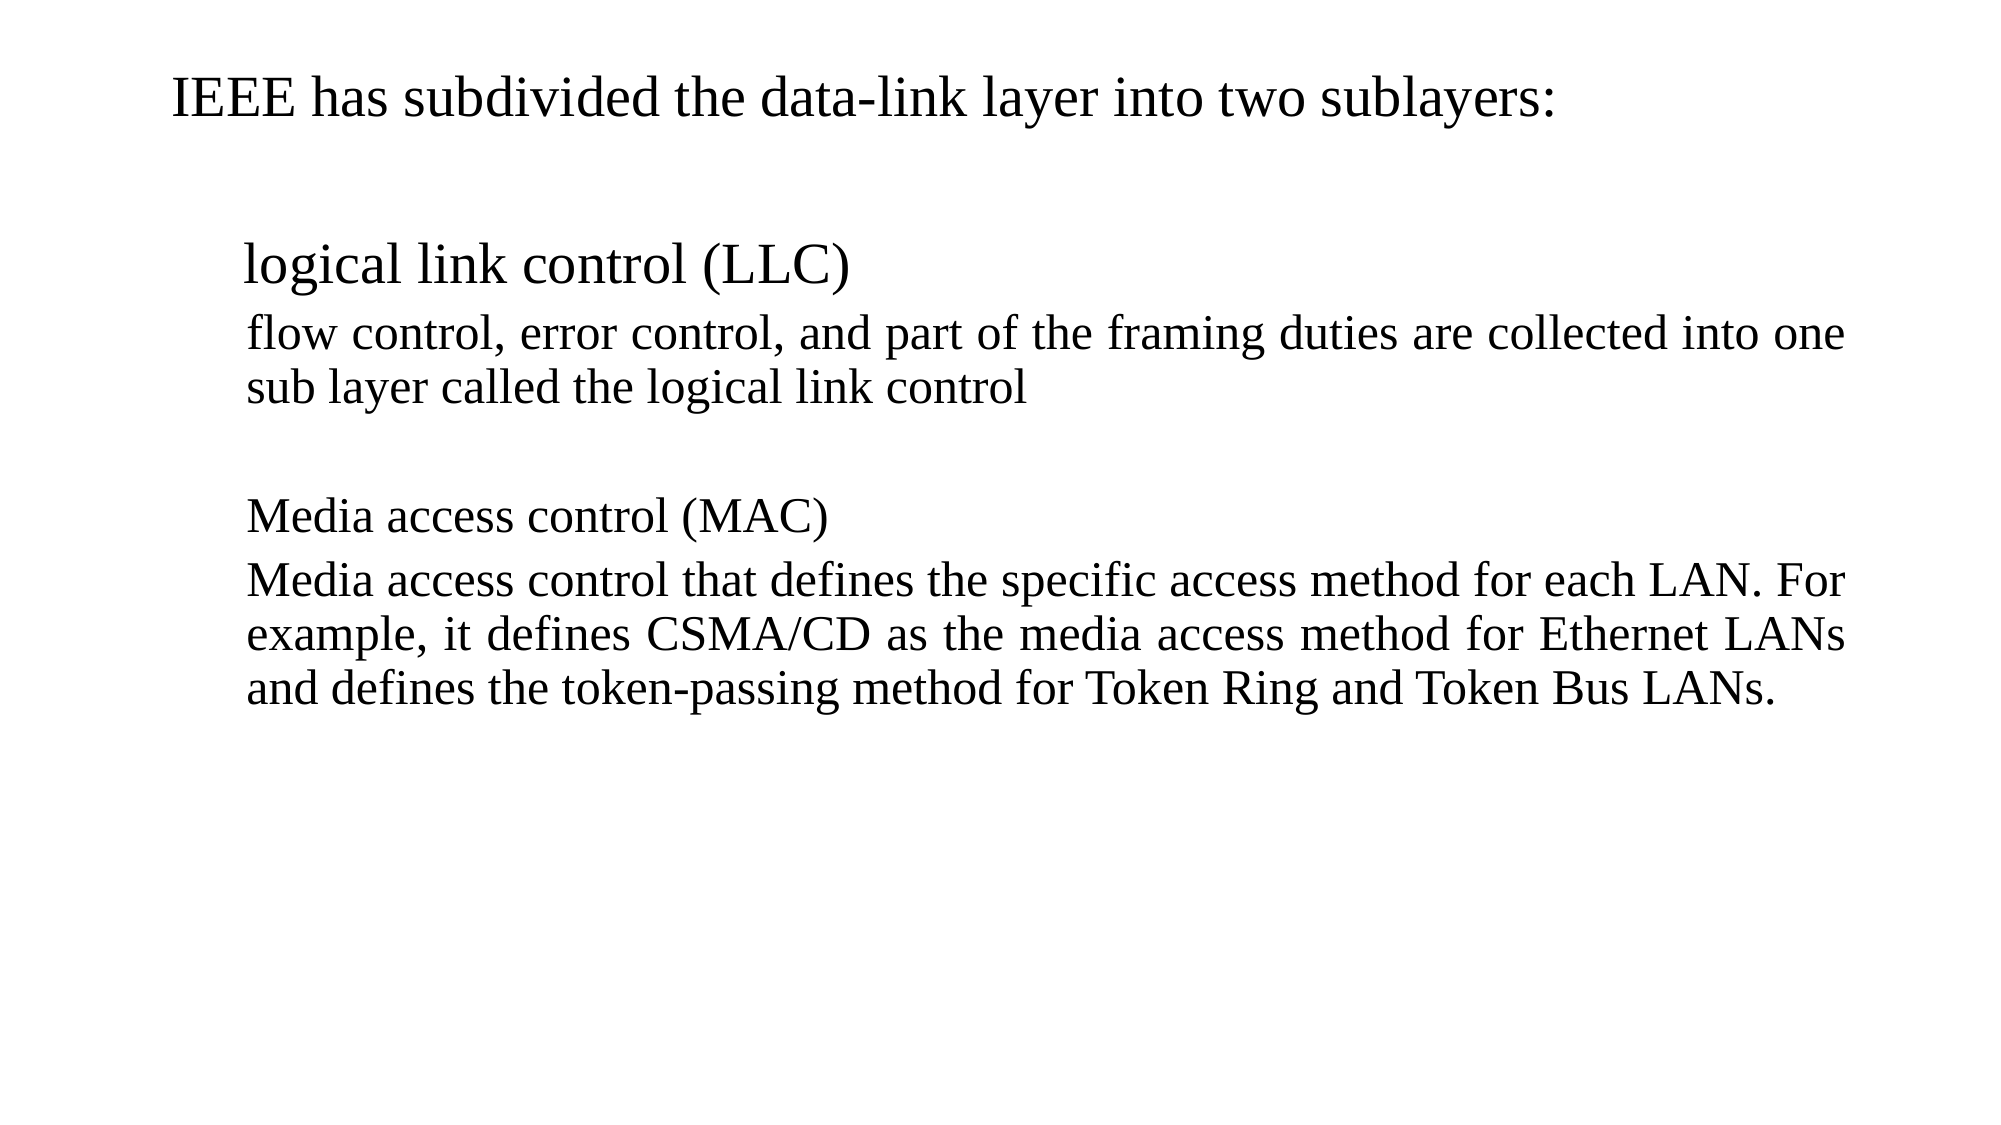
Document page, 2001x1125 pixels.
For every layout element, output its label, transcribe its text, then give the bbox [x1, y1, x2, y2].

list IEEE has subdivided the data-link layer into two sublayers: logical link control (LLC) flow control, error control, and part of the framing duties are collected into one sub layer called the logical link control Media access control (MAC) Media access control that defines the specific access method for each LAN. For example, it defines CSMA/CD as the media access method for Ethernet LANs and defines the token-passing method for Token Ring and Token Bus LANs. [137, 58, 1863, 1014]
